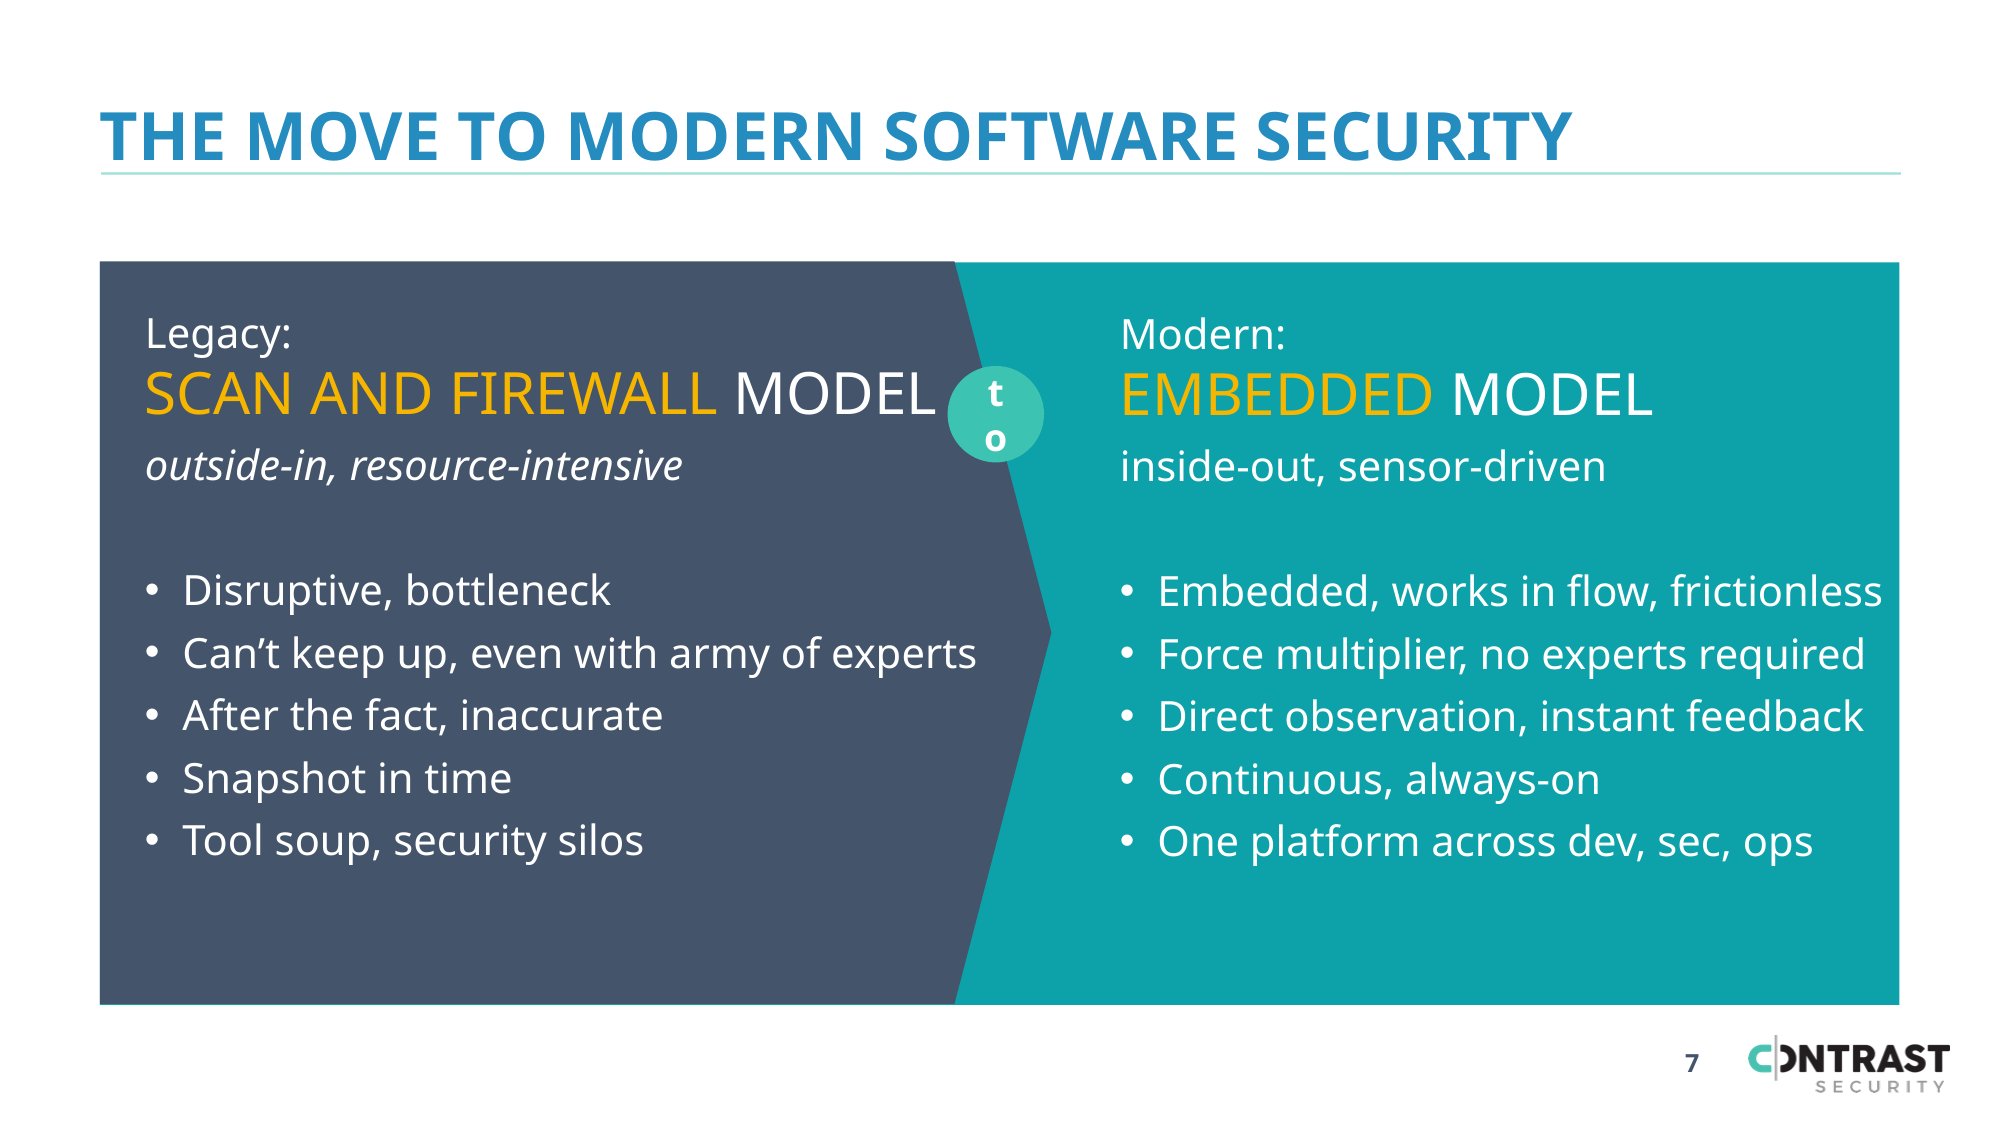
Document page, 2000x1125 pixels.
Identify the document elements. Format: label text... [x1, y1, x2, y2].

text_box to [947, 365, 1045, 463]
text_box Legacy: SCAN AND FIREWALL MODEL outside-in, resource-intensive Disruptive, bottleneck Can’t keep up, even with army of experts After the fact, inaccurate Snapshot in time Tool soup, security silos [99, 261, 1052, 1004]
picture [1748, 1035, 1950, 1093]
title THE MOVE TO MODERN SOFTWARE SECURITY [99, 0, 1900, 174]
list Modern: EMBEDDED MODEL inside-out, sensor-driven Embedded, works in flow, frictionless Force multiplier, no experts required Direct observation, instant feedback Continuous, always-on One platform across dev, sec, ops [99, 262, 1900, 1005]
